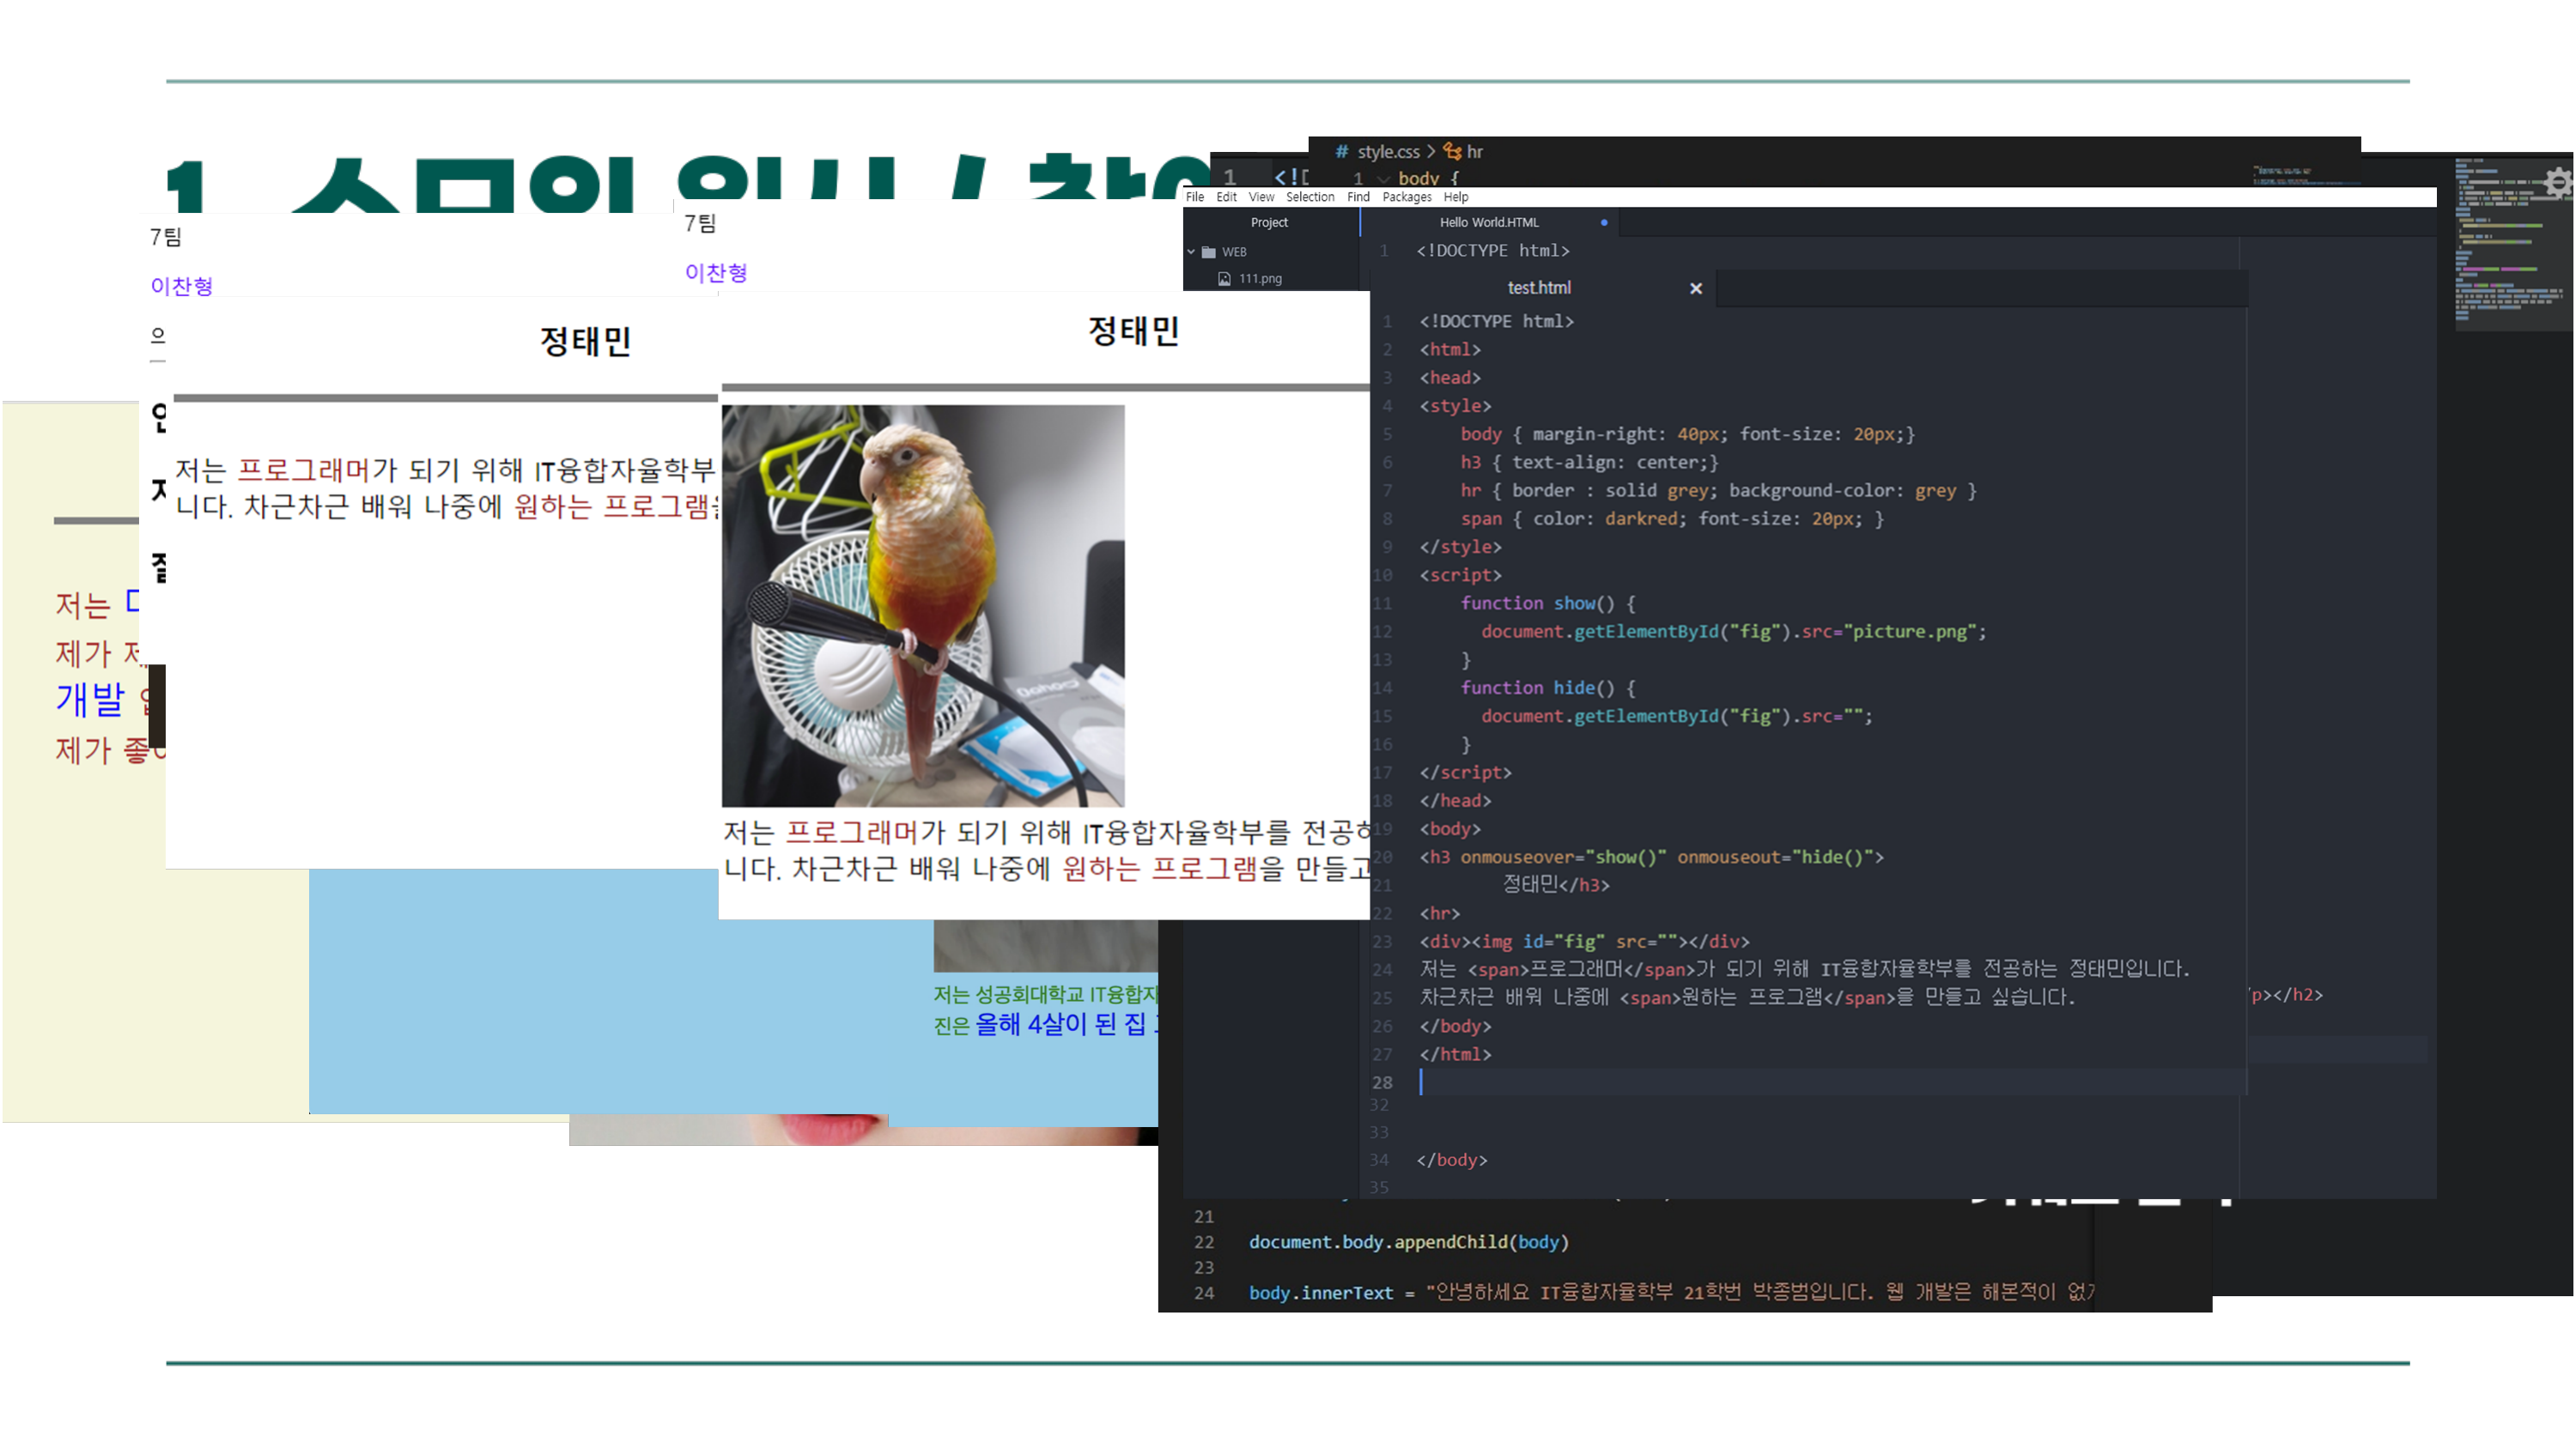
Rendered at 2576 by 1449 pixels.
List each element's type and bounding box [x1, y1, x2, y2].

text_box [166, 76, 2410, 88]
picture [0, 102, 2573, 1313]
text_box [166, 1358, 2410, 1370]
